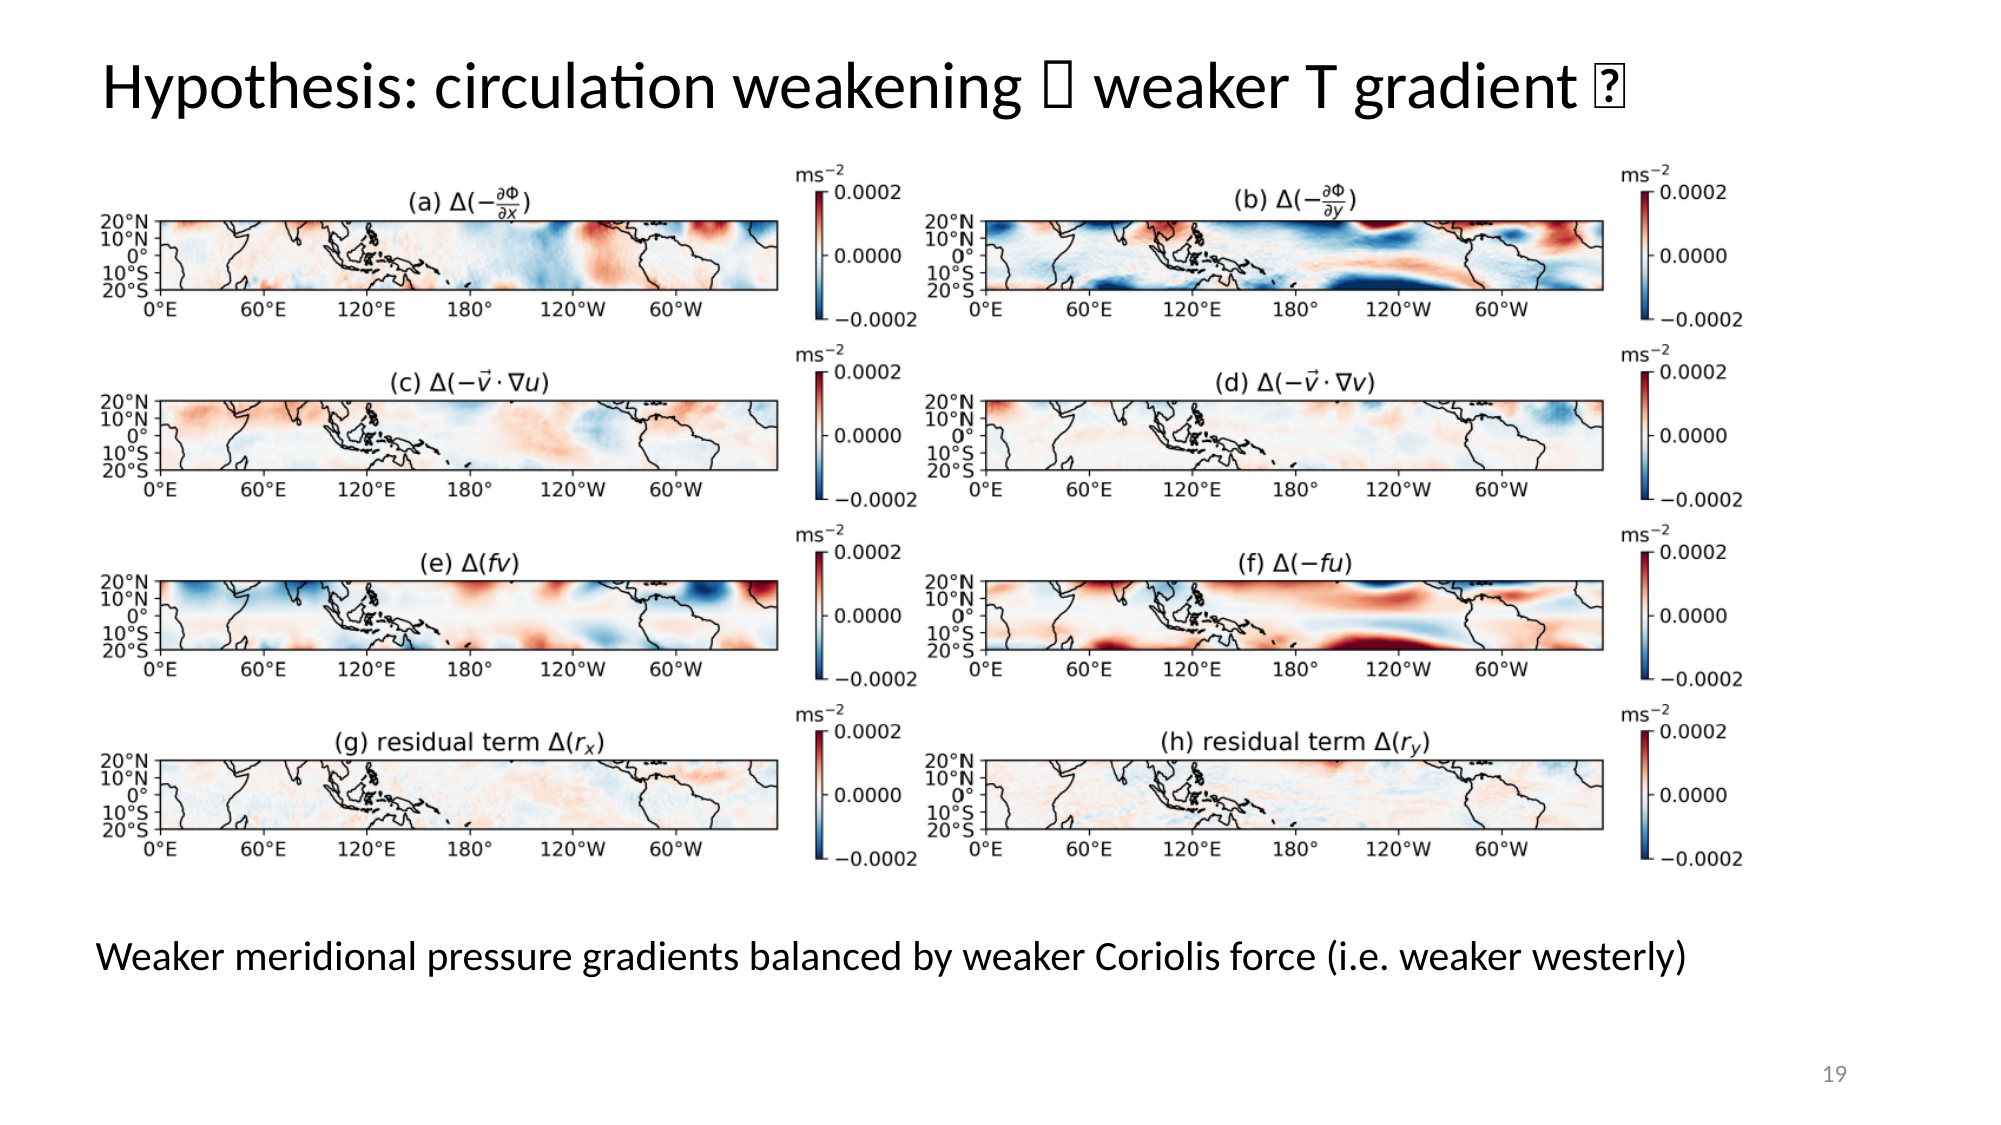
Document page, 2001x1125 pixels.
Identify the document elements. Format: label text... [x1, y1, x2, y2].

picture [87, 146, 1755, 880]
text_box Weaker meridional pressure gradients balanced by weaker Coriolis force (i.e. weaker westerly) [80, 921, 1789, 987]
slide_number 19 [1412, 1042, 1863, 1103]
text_box Hypothesis: circulation weakening  weaker T gradient ✅ [87, 34, 1972, 129]
